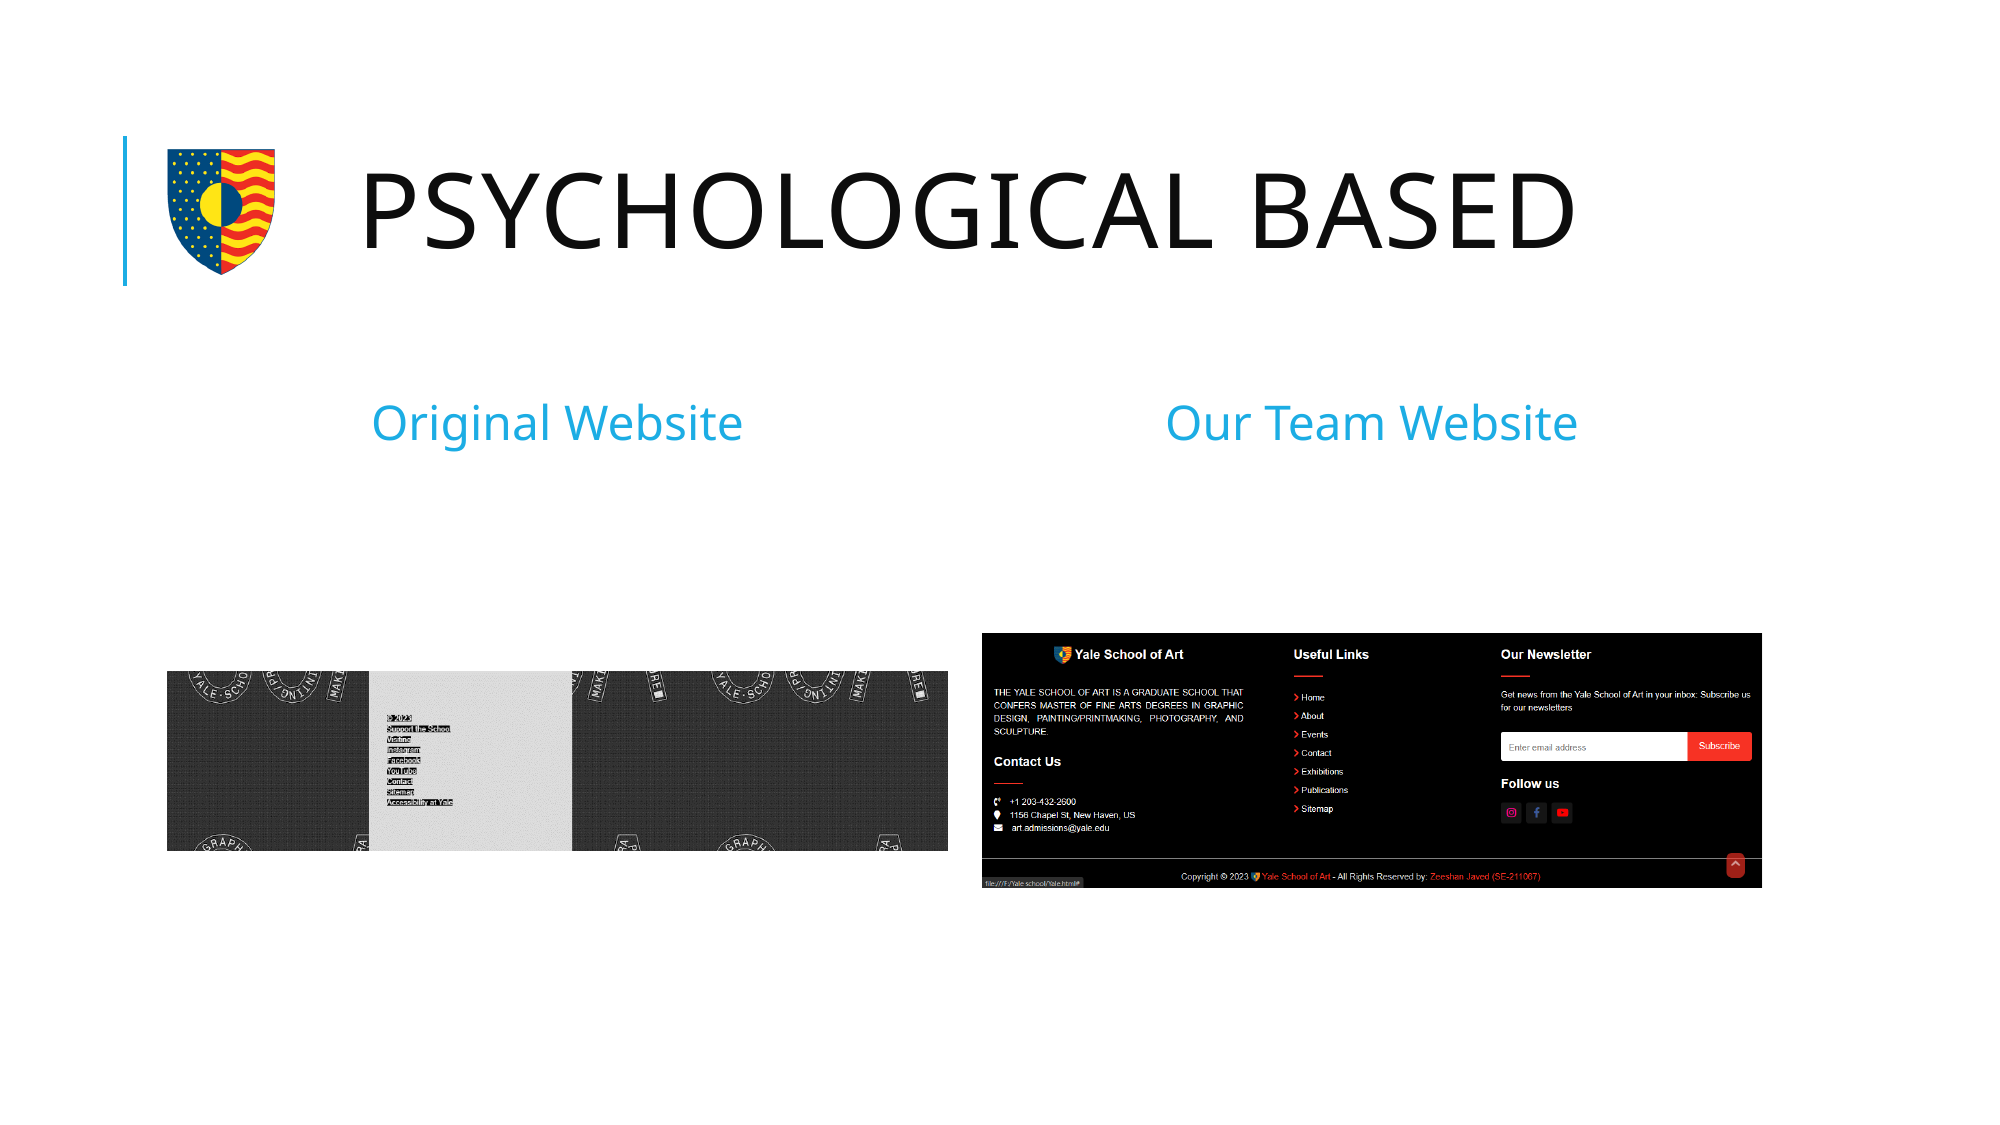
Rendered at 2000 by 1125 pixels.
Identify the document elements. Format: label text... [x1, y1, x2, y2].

list Our Team Website [982, 357, 1763, 493]
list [982, 633, 1763, 888]
title PSYCHOLOGICAL BASED [167, 96, 1762, 342]
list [167, 671, 948, 851]
list Original Website [167, 357, 948, 493]
picture [167, 149, 275, 276]
